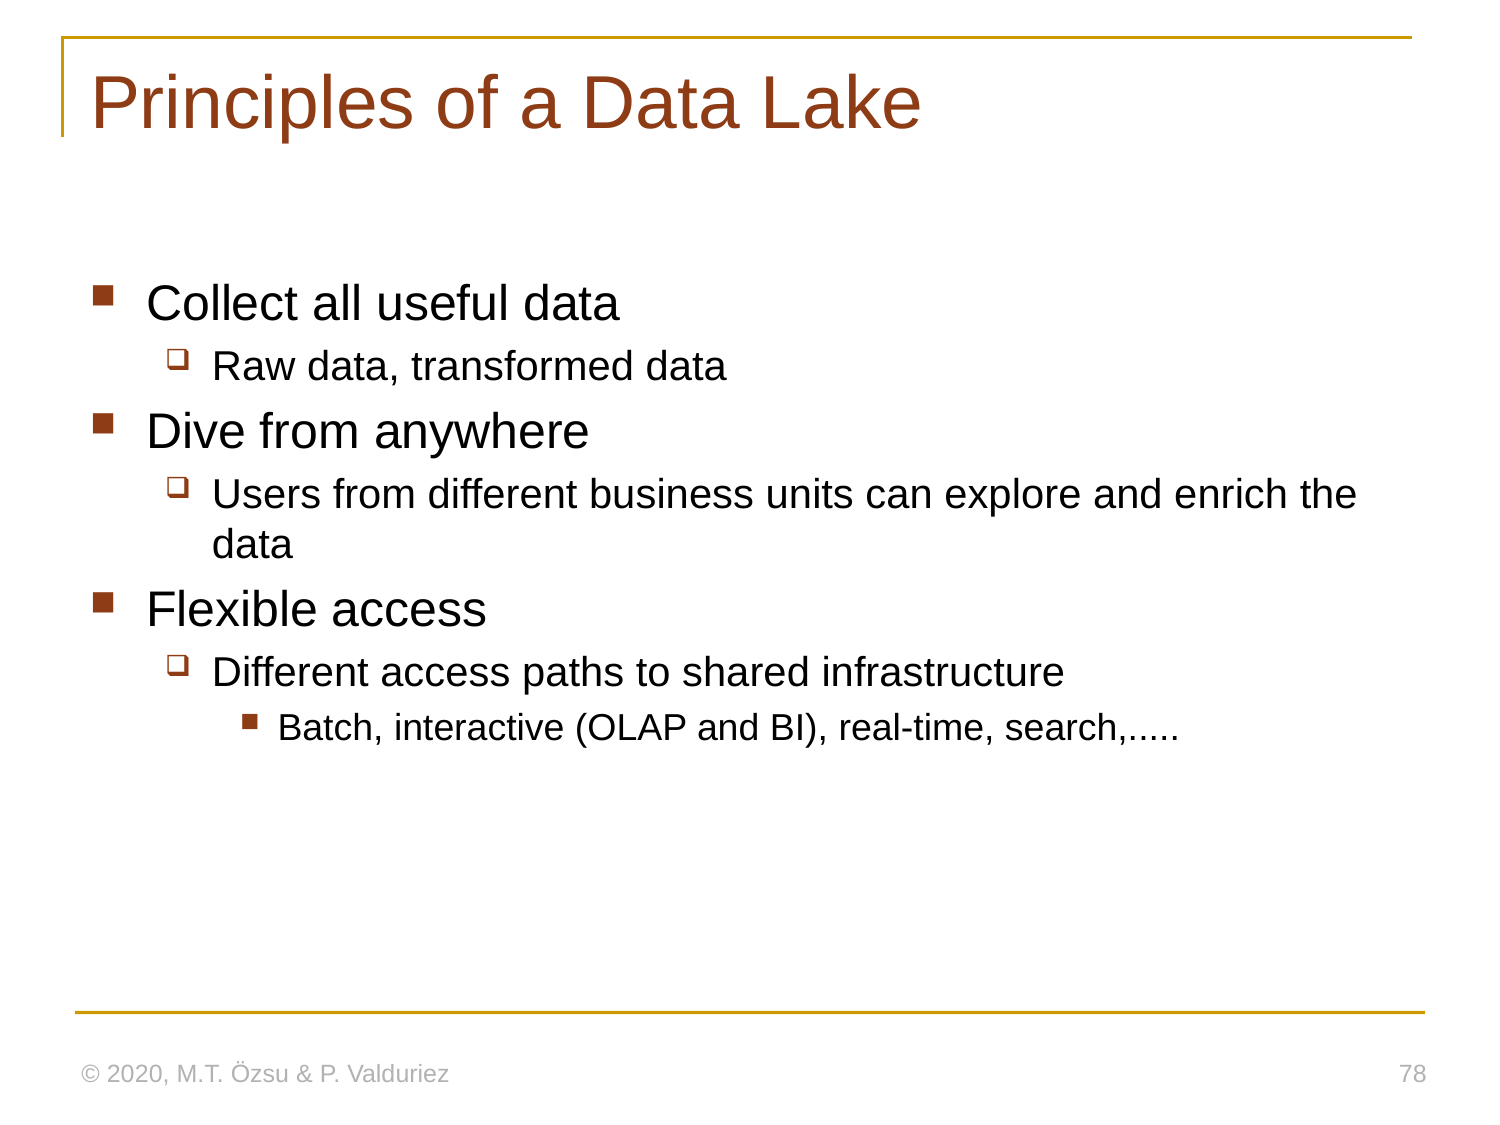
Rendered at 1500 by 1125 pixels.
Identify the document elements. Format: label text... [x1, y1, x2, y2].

footer © 2020, M.T. Özsu & P. Valduriez [66, 1042, 573, 1103]
title Principles of a Data Lake [74, 45, 1426, 233]
slide_number 78 [1104, 1042, 1442, 1103]
list Collect all useful data Raw data, transformed data Dive from anywhere Users from different business units can explore and enrich the data Flexible access Different access paths to shared infrastructure Batch, interactive (OLAP and BI), real-time, search,..... [74, 262, 1426, 1006]
